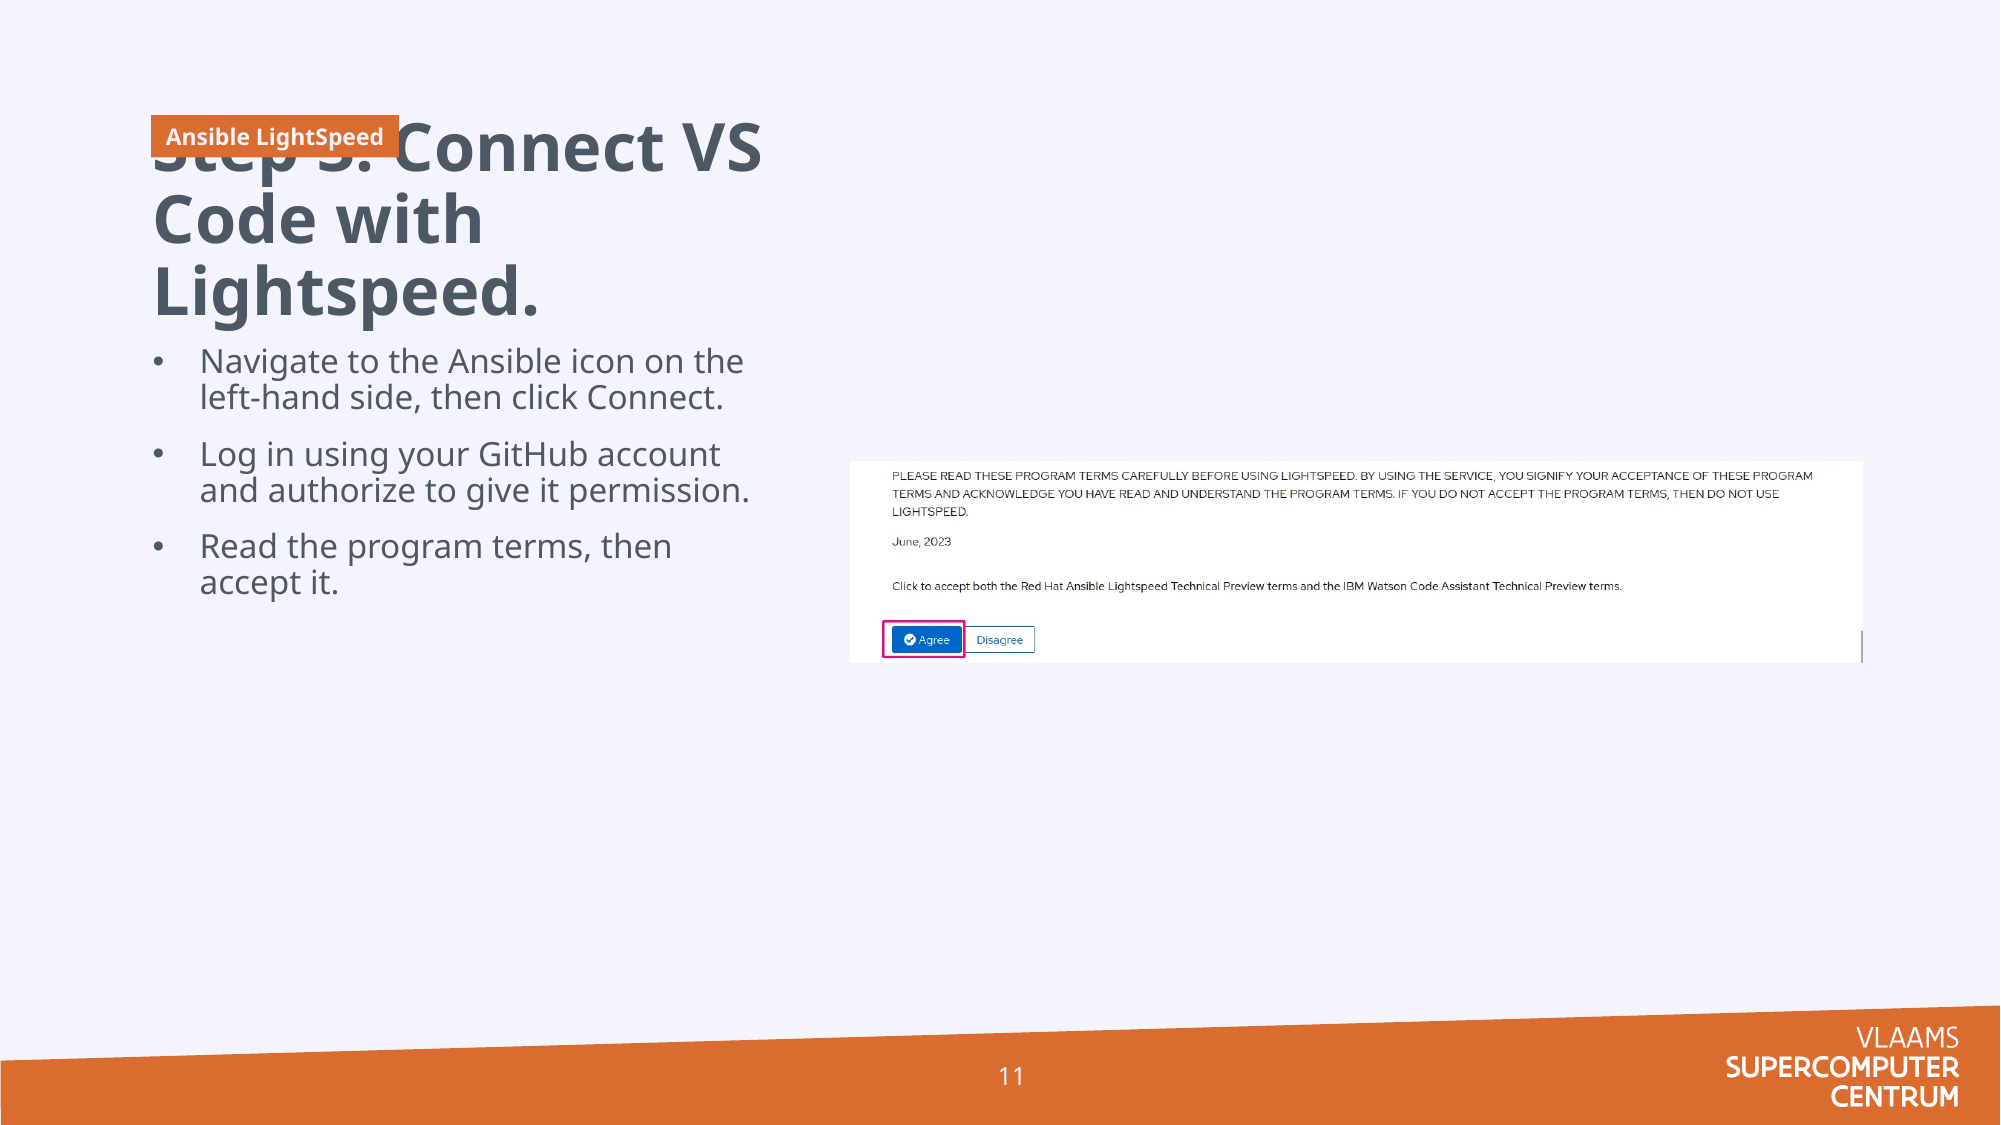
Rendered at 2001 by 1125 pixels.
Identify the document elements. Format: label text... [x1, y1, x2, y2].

title Step 3: Connect VS Code with Lightspeed. [137, 75, 783, 337]
list Navigate to the Ansible icon on the left-hand side, then click Connect. Log in using your GitHub account and authorize to give it permission. Read the program terms, then accept it. [137, 337, 783, 963]
picture [1725, 1021, 1960, 1117]
text_box Ansible LightSpeed [151, 115, 399, 158]
slide_number 11 [958, 1047, 1042, 1108]
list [850, 461, 1863, 663]
